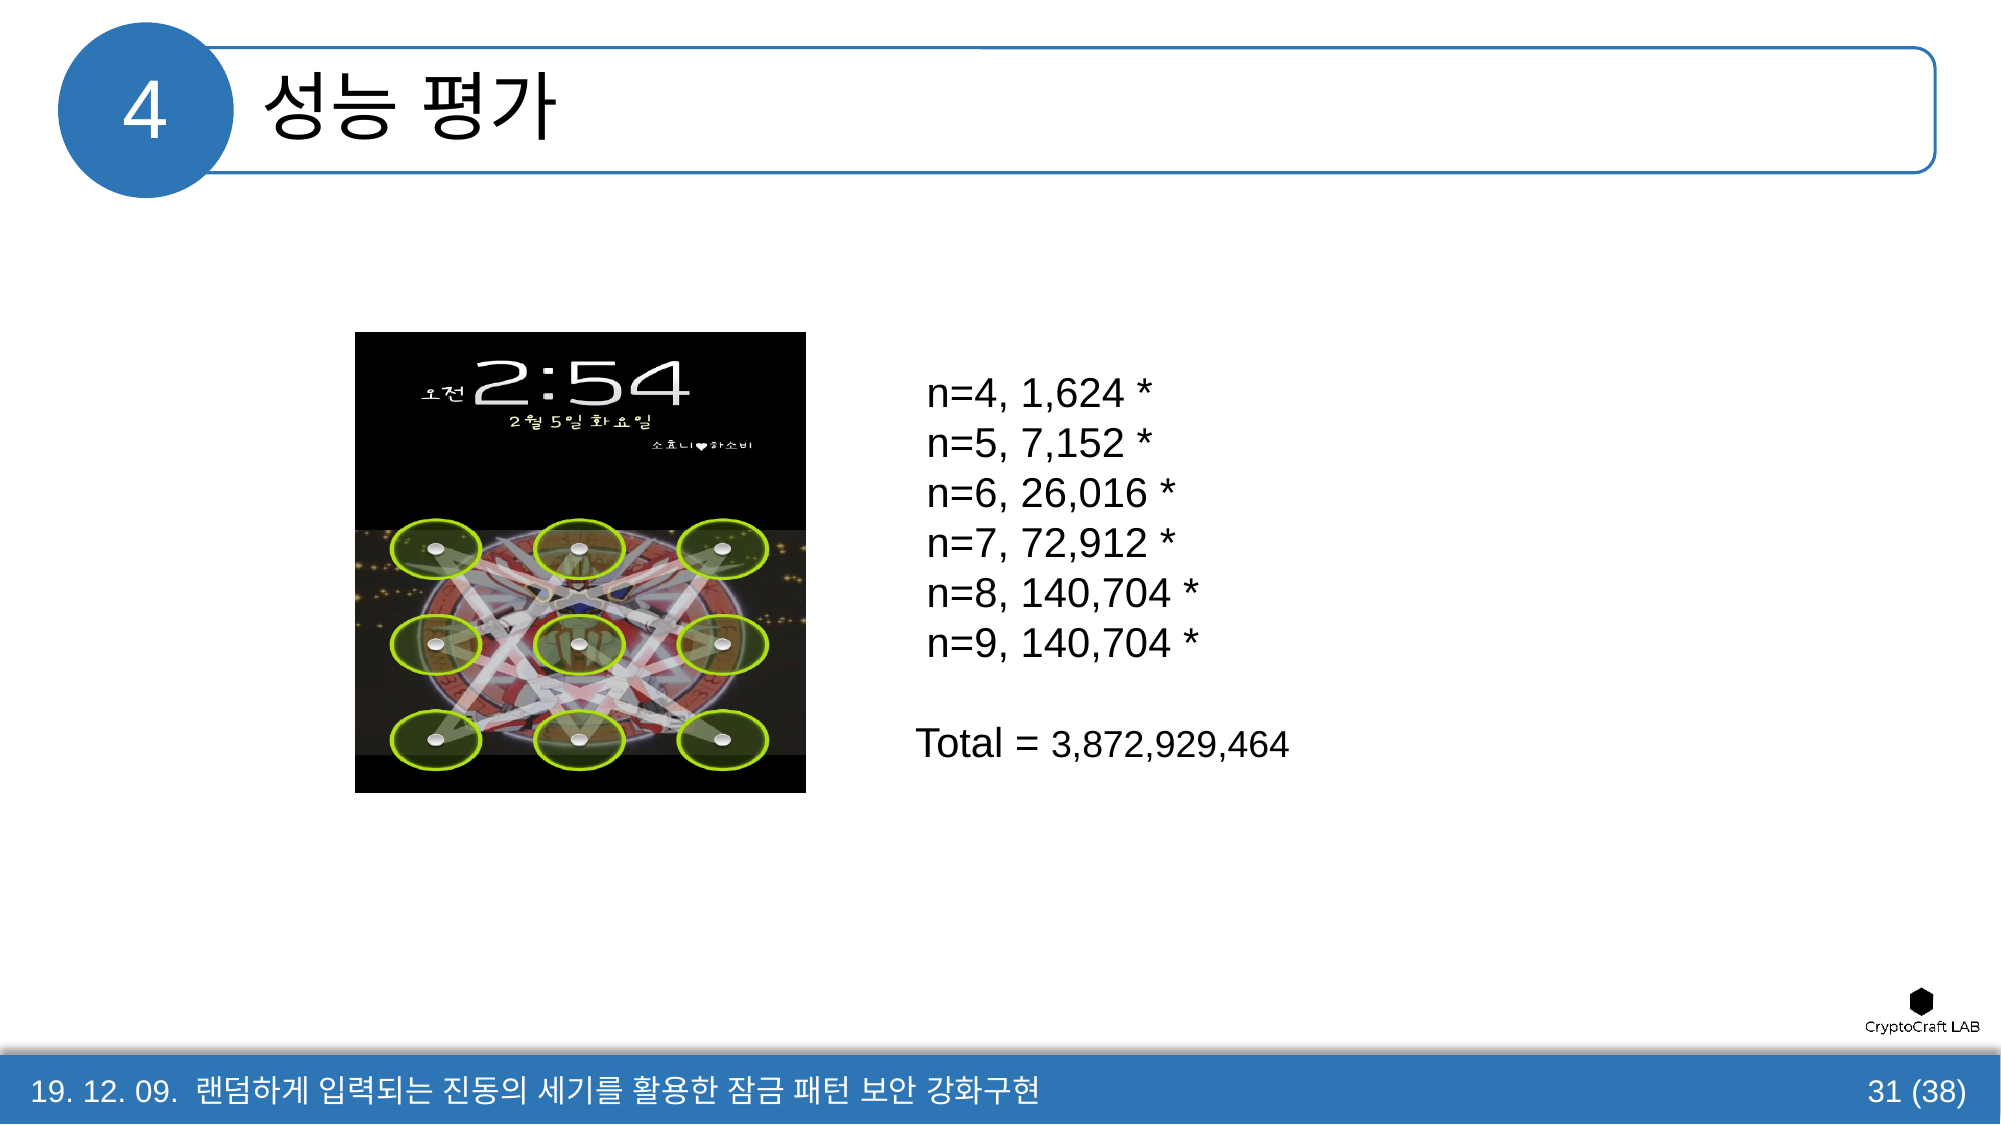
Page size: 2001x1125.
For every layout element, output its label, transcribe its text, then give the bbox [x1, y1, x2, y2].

picture [1856, 978, 1989, 1044]
list 4 [101, 66, 191, 156]
title 성능 평가 [246, 50, 1936, 170]
picture [355, 332, 806, 793]
